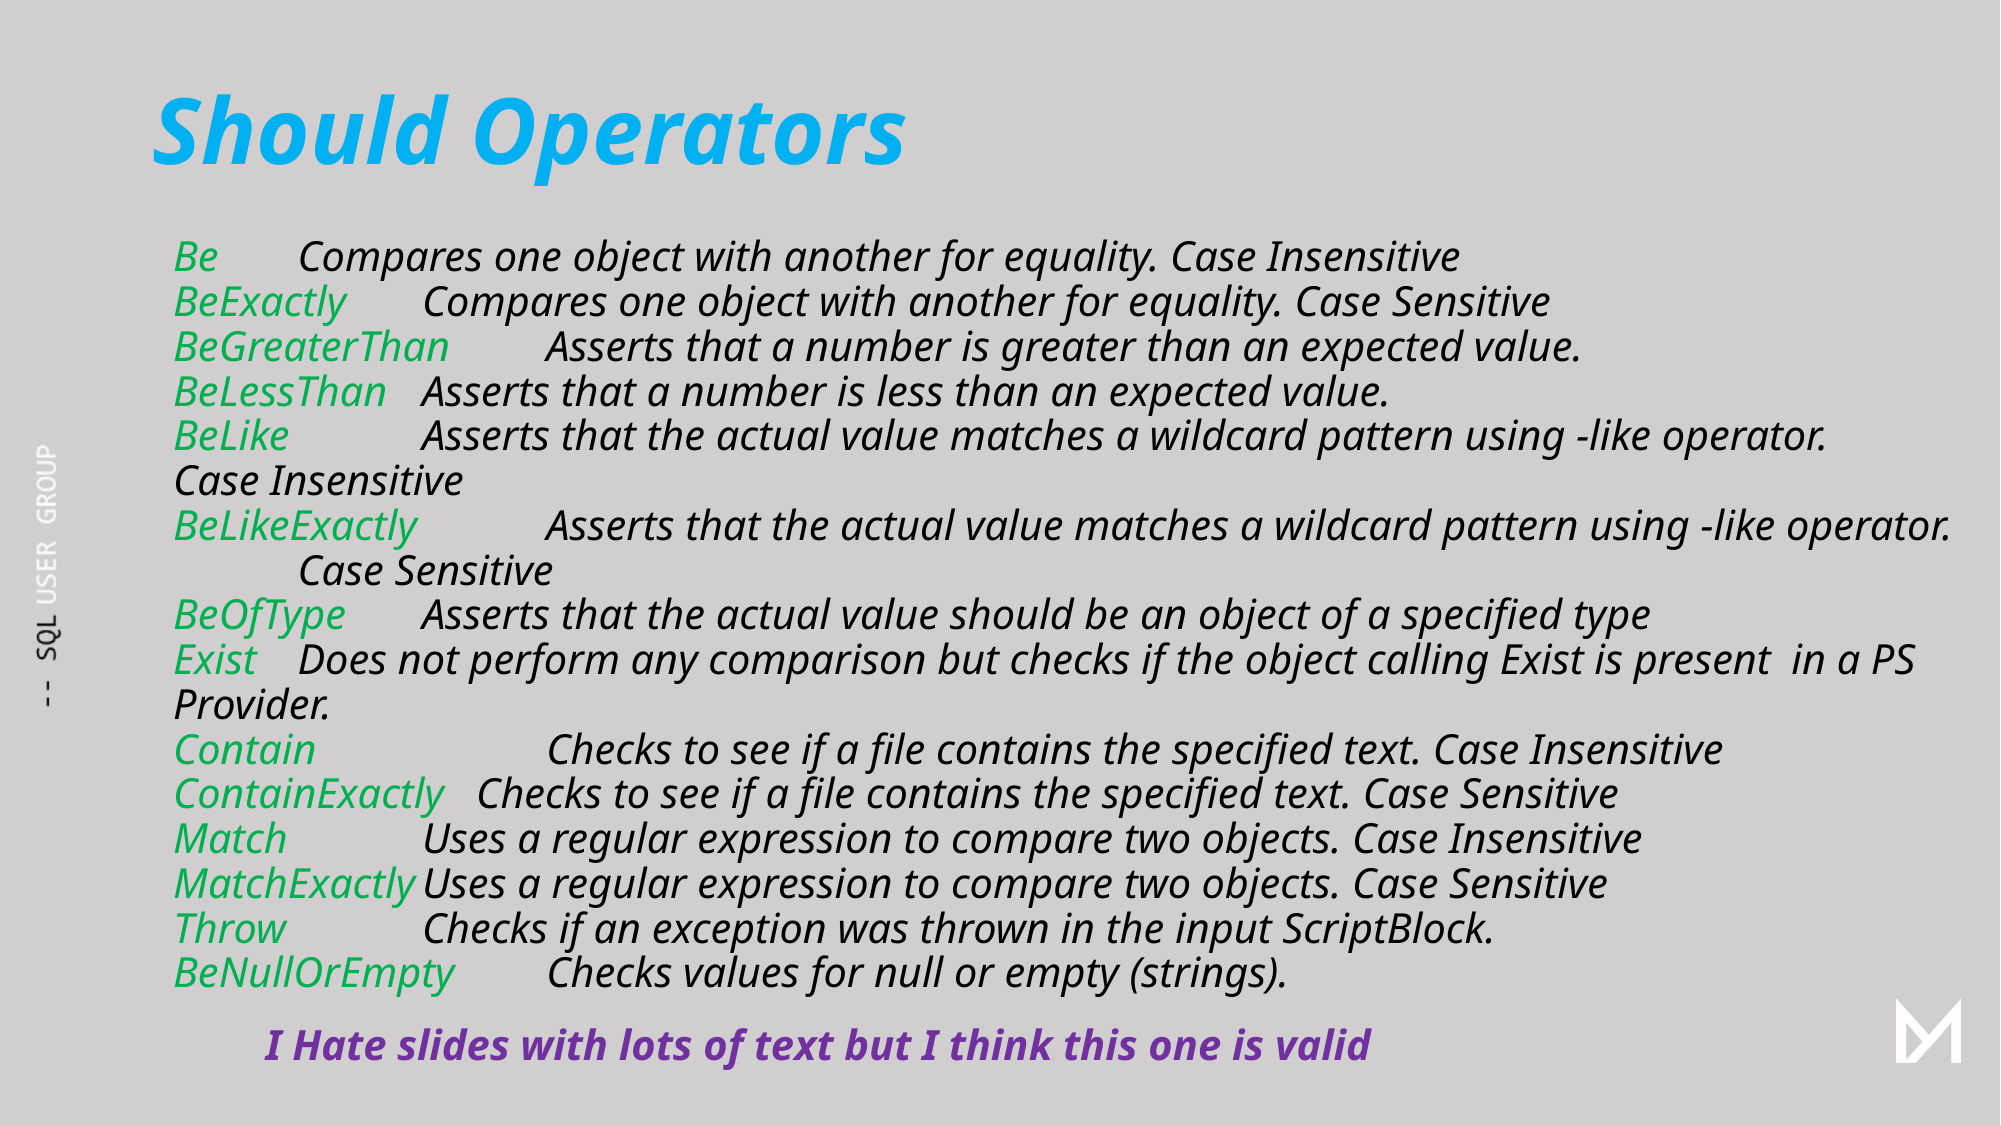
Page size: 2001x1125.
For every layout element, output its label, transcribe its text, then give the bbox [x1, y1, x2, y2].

picture [18, 423, 83, 732]
text_box I Hate slides with lots of text but I think this one is valid [250, 1011, 1989, 1077]
title Should Operators [137, 23, 1863, 192]
list Be Compares one object with another for equality. Case Insensitive BeExactly Compares one object with another for equality. Case Sensitive BeGreaterThan Asserts that a number is greater than an expected value. BeLessThan Asserts that a number is less than an expected value. BeLike Asserts that the actual value matches a wildcard pattern using -like operator. Case Insensitive BeLikeExactly Asserts that the actual value matches a wildcard pattern using -like operator. Case Sensitive BeOfType Asserts that the actual value should be an object of a specified type Exist Does not perform any comparison but checks if the object calling Exist is present in a PS Provider. Contain Checks to see if a file contains the specified text. Case Insensitive ContainExactly Checks to see if a file contains the specified text. Case Sensitive Match Uses a regular expression to compare two objects. Case Insensitive MatchExactly Uses a regular expression to compare two objects. Case Sensitive Throw Checks if an exception was thrown in the input ScriptBlock. BeNullOrEmpty Checks values for null or empty (strings). [158, 228, 1989, 1014]
